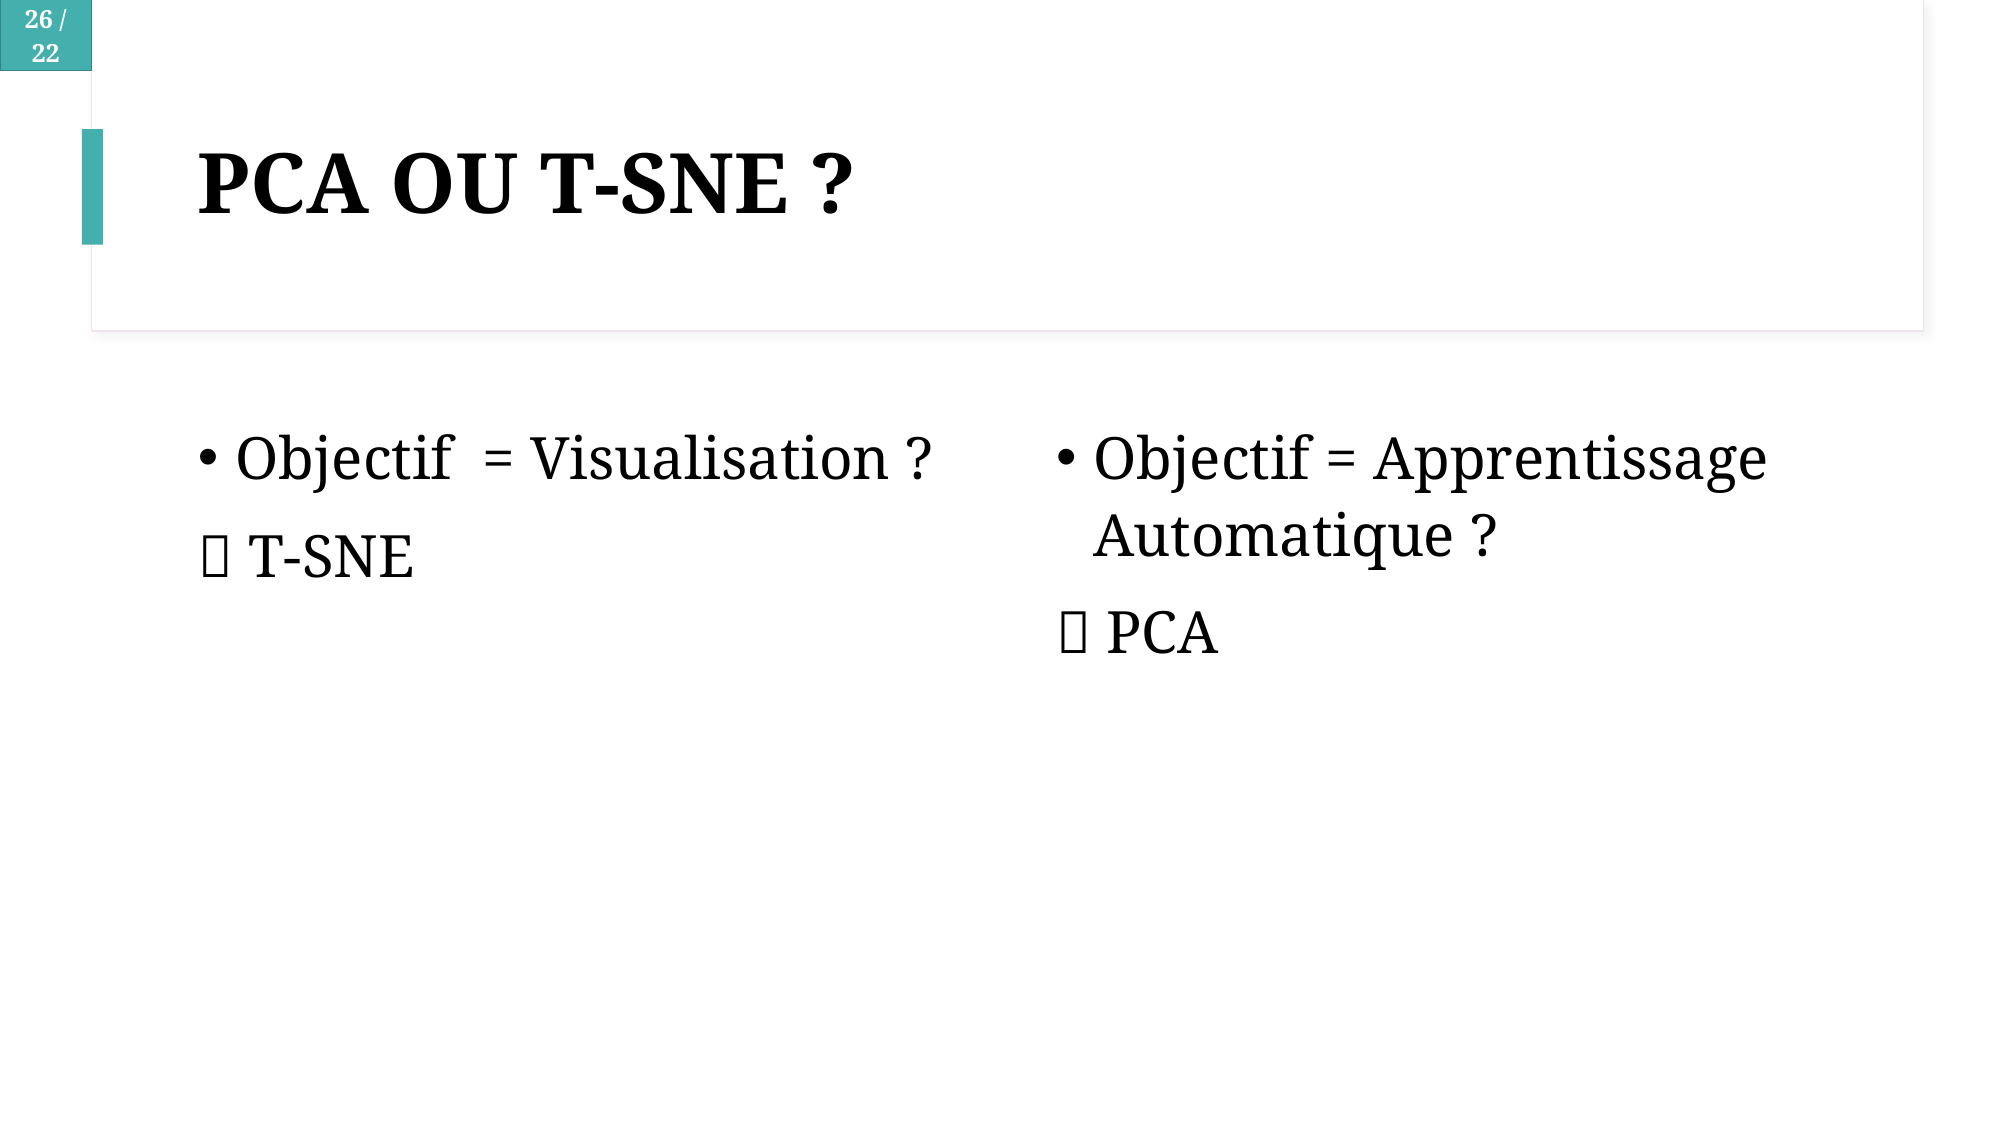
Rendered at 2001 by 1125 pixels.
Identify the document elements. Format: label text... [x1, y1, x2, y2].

title PCA OU T-SNE ? [183, 90, 1851, 284]
list Objectif = Apprentissage Automatique ?  PCA [1041, 406, 1851, 1013]
list Objectif = Visualisation ?  T-SNE [183, 406, 993, 1013]
